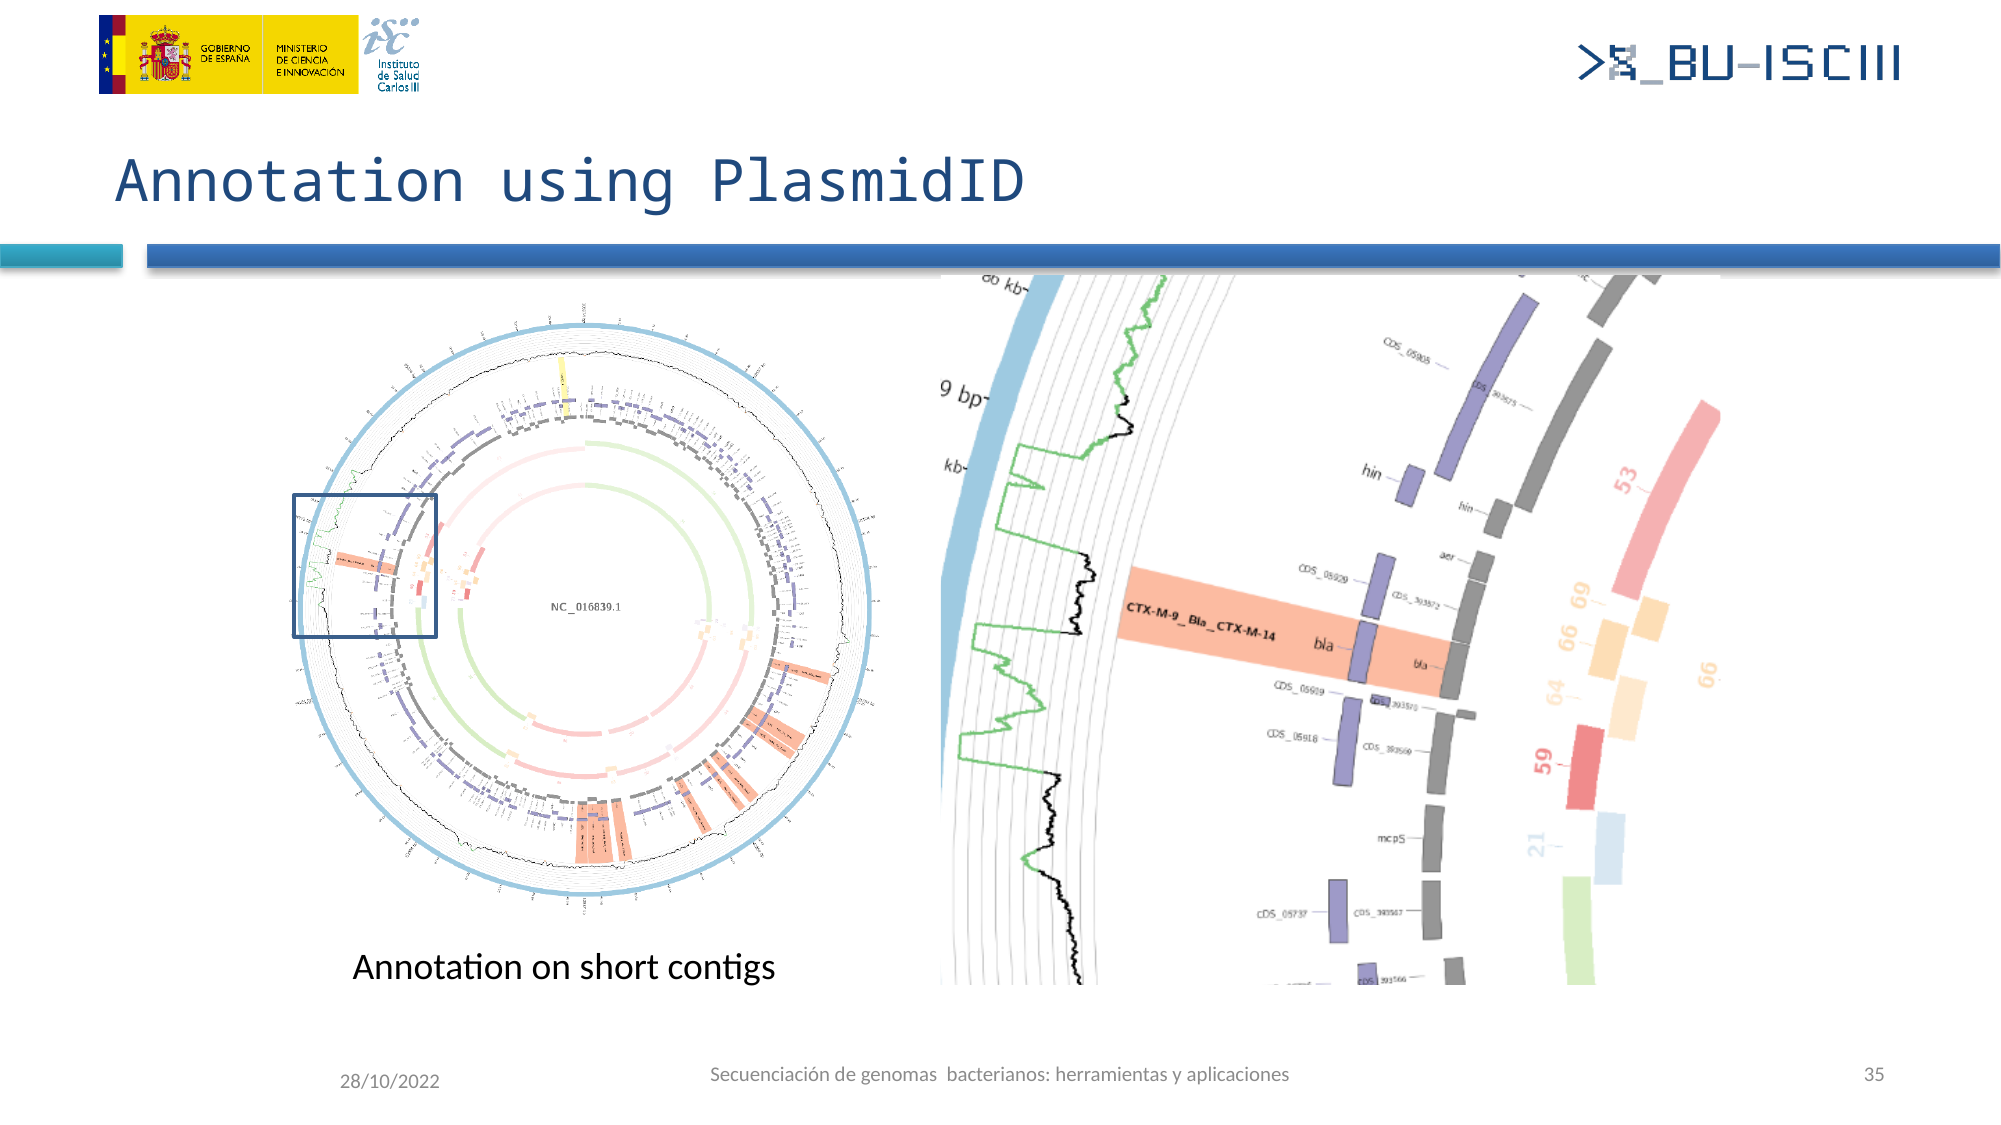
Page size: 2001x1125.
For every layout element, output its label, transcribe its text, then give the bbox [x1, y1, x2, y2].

title Annotation using PlasmidID [99, 113, 1900, 244]
picture [940, 274, 1721, 985]
footer Secuenciación de genomas bacterianos: herramientas y aplicaciones [683, 1042, 1317, 1103]
picture [1566, 15, 1914, 106]
picture [99, 15, 427, 94]
slide_number 35 [1433, 1042, 1900, 1103]
text_box Annotation on short contigs [337, 934, 858, 995]
picture [276, 301, 893, 918]
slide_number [324, 1050, 675, 1110]
